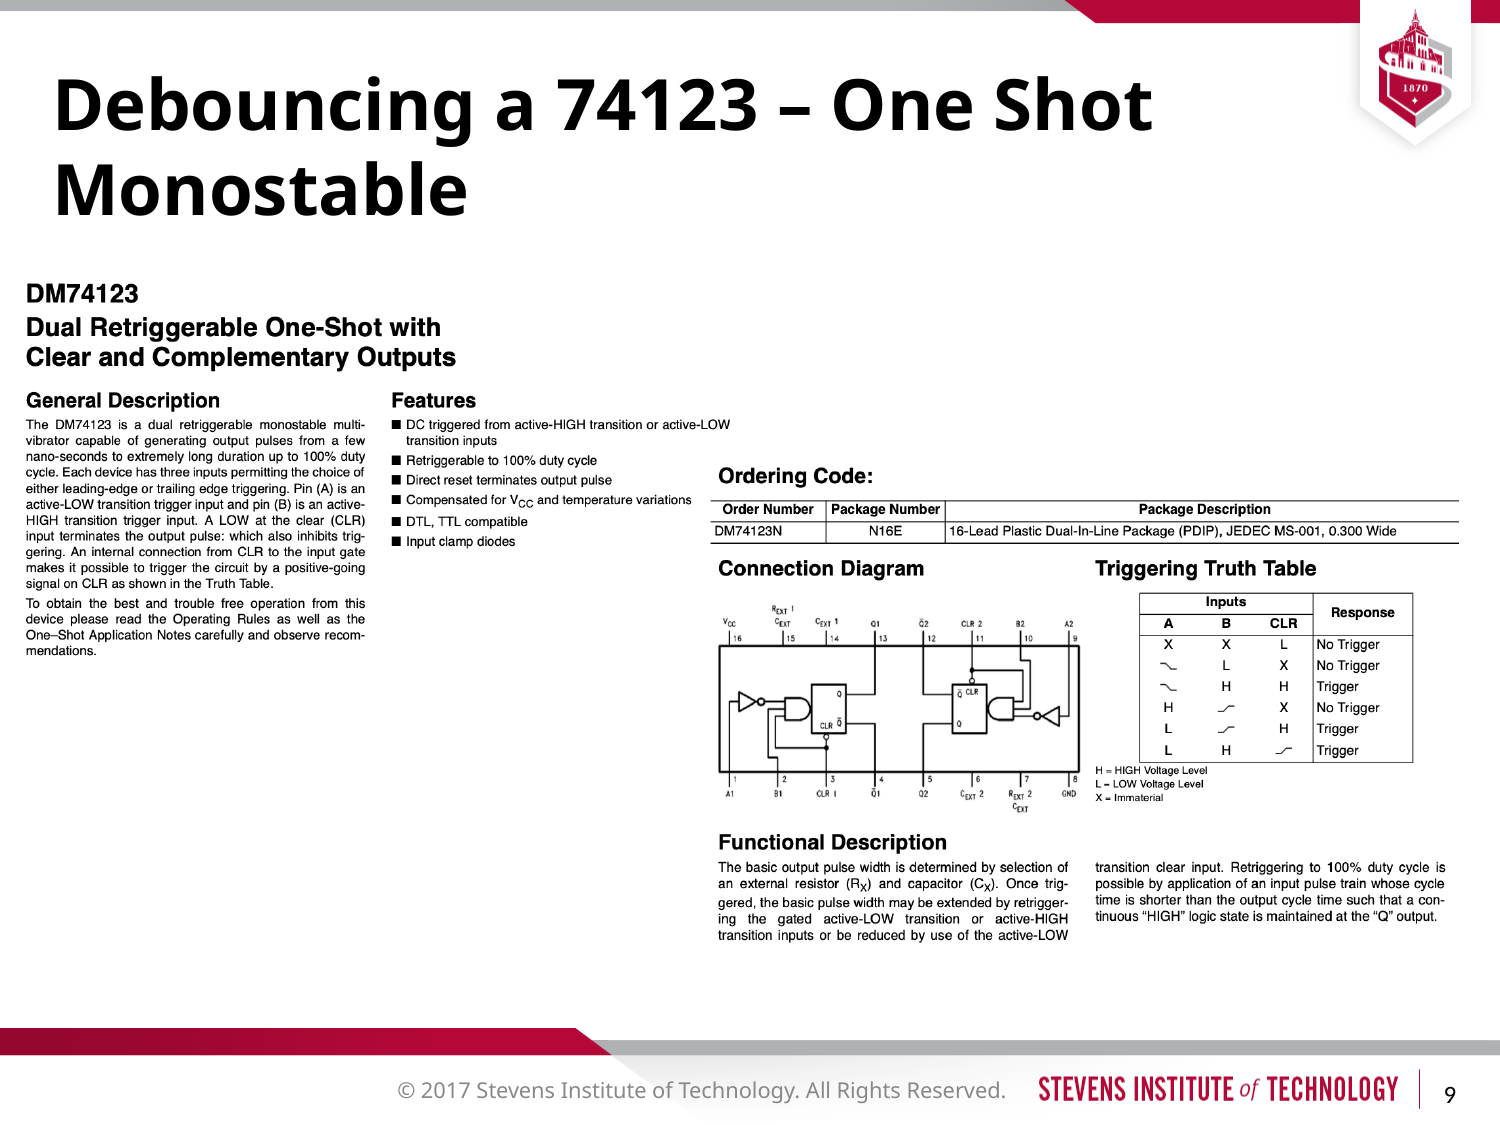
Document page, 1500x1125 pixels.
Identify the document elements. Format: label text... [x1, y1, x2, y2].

slide_number 9 [1428, 1071, 1490, 1108]
title Debouncing a 74123 – One Shot Monostable [37, 45, 1338, 233]
picture [0, 0, 1500, 160]
picture [0, 1028, 1500, 1125]
picture [19, 272, 1460, 954]
